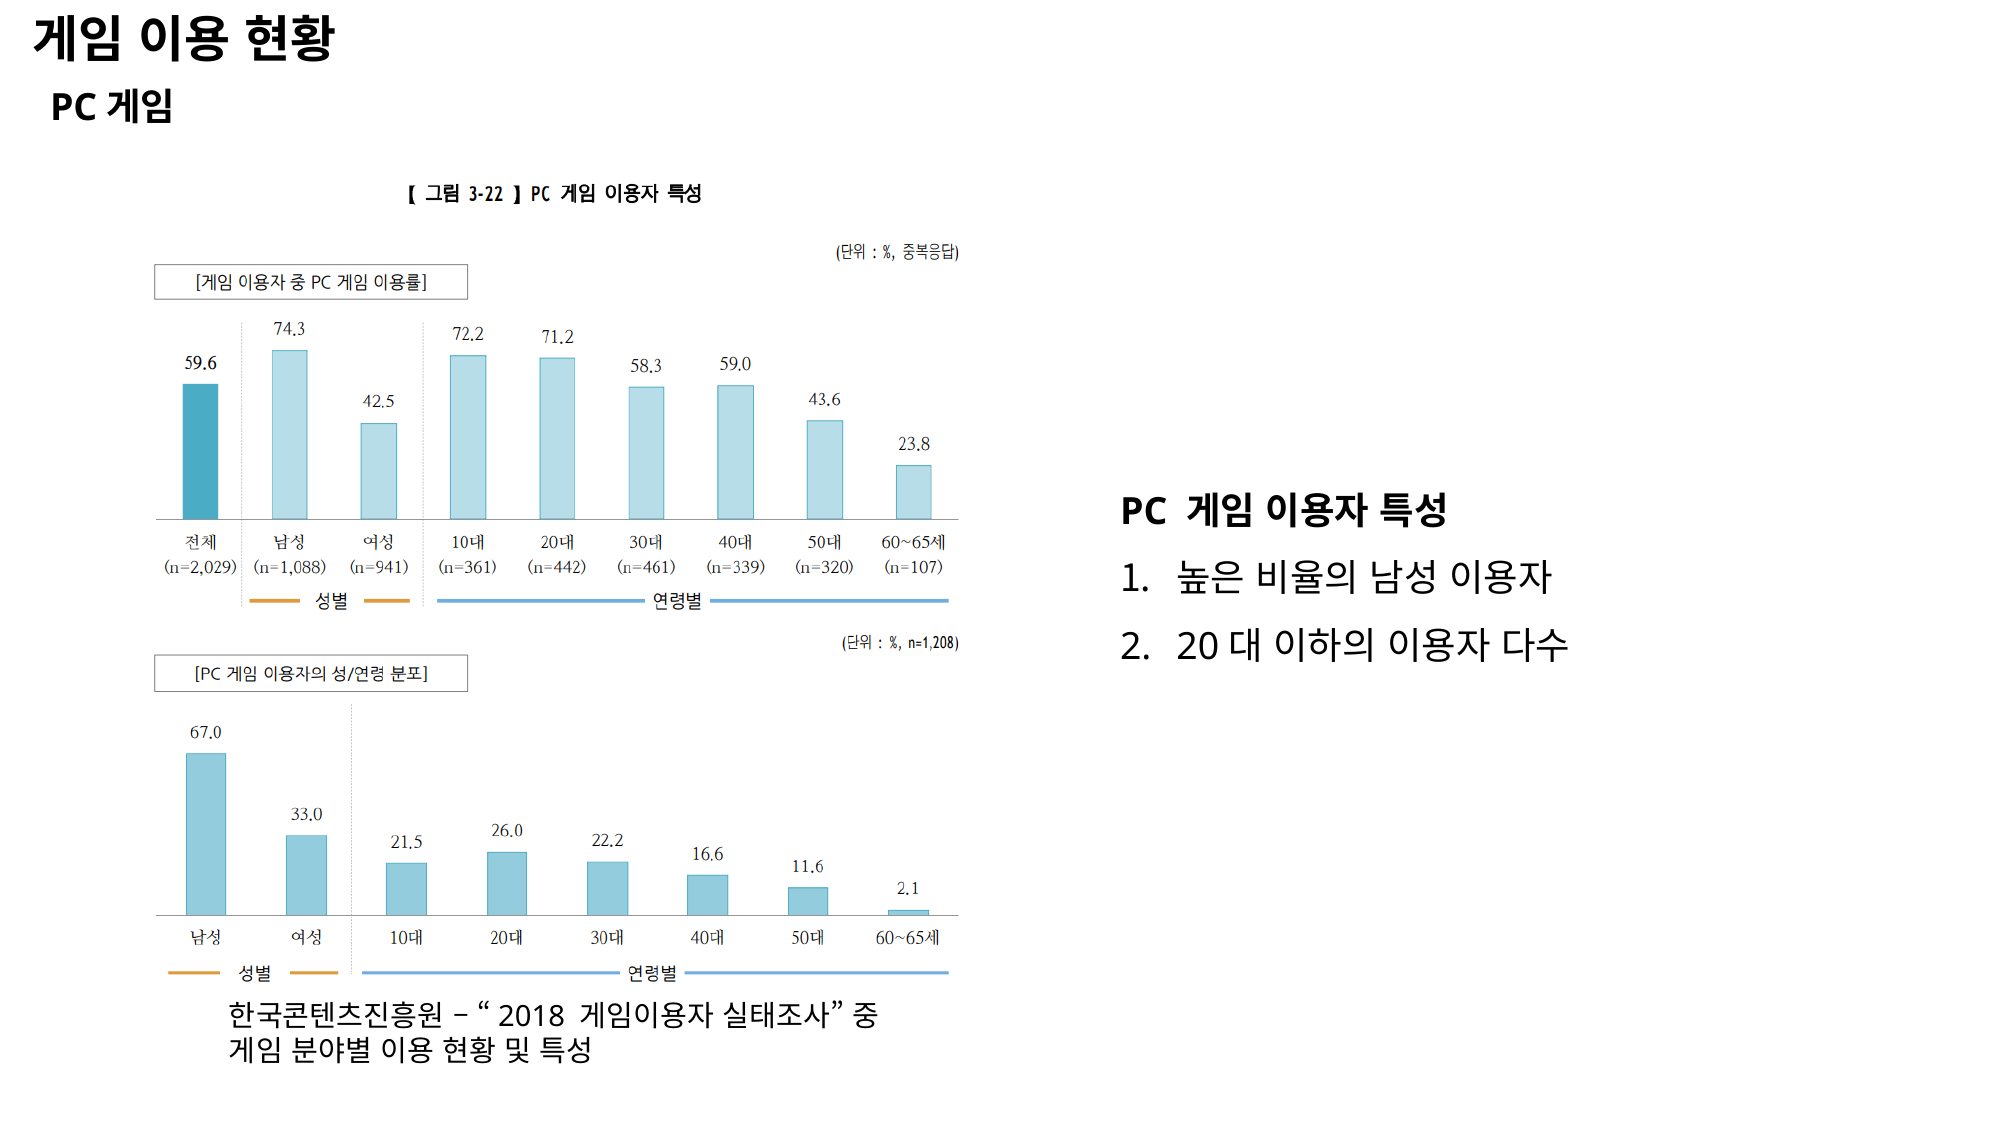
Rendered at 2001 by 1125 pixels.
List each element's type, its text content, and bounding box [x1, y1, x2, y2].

text_box 게임 이용 현황 [17, 0, 352, 75]
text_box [112, 166, 997, 1076]
text_box PC 게임 이용자 특성 높은 비율의 남성 이용자 20대 이하의 이용자 다수 [1105, 457, 1638, 675]
text_box PC게임 [35, 75, 191, 136]
